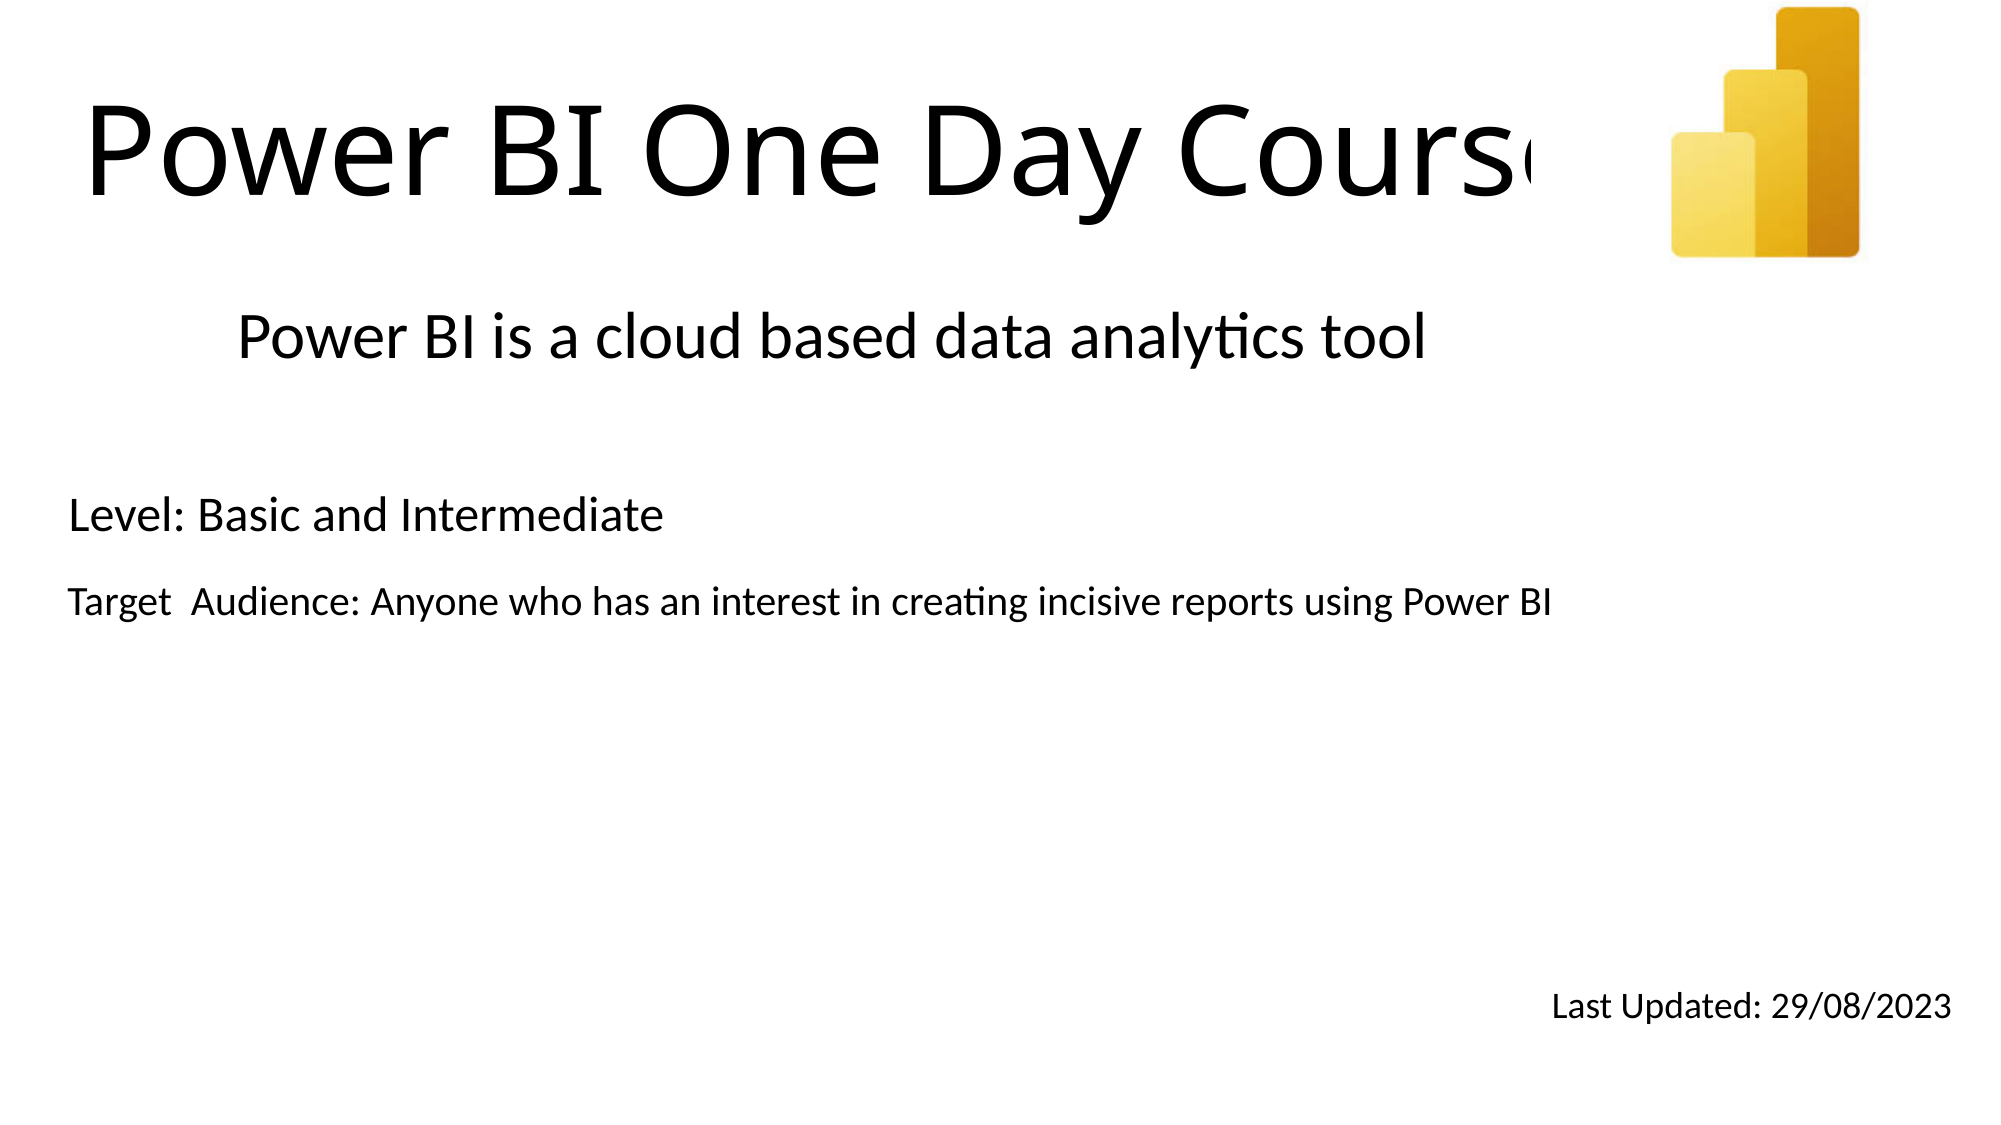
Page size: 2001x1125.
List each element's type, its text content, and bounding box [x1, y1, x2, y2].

text_box Last Updated: 29/08/2023 [1537, 974, 1968, 1034]
picture [1531, 1, 2000, 264]
text_box Level: Basic and Intermediate [52, 480, 681, 557]
text_box Target Audience: Anyone who has an interest in creating incisive reports using Power BI [52, 566, 1902, 632]
title Power BI One Day Course [0, 65, 1531, 230]
subtitle Power BI is a cloud based data analytics tool [37, 293, 1629, 473]
